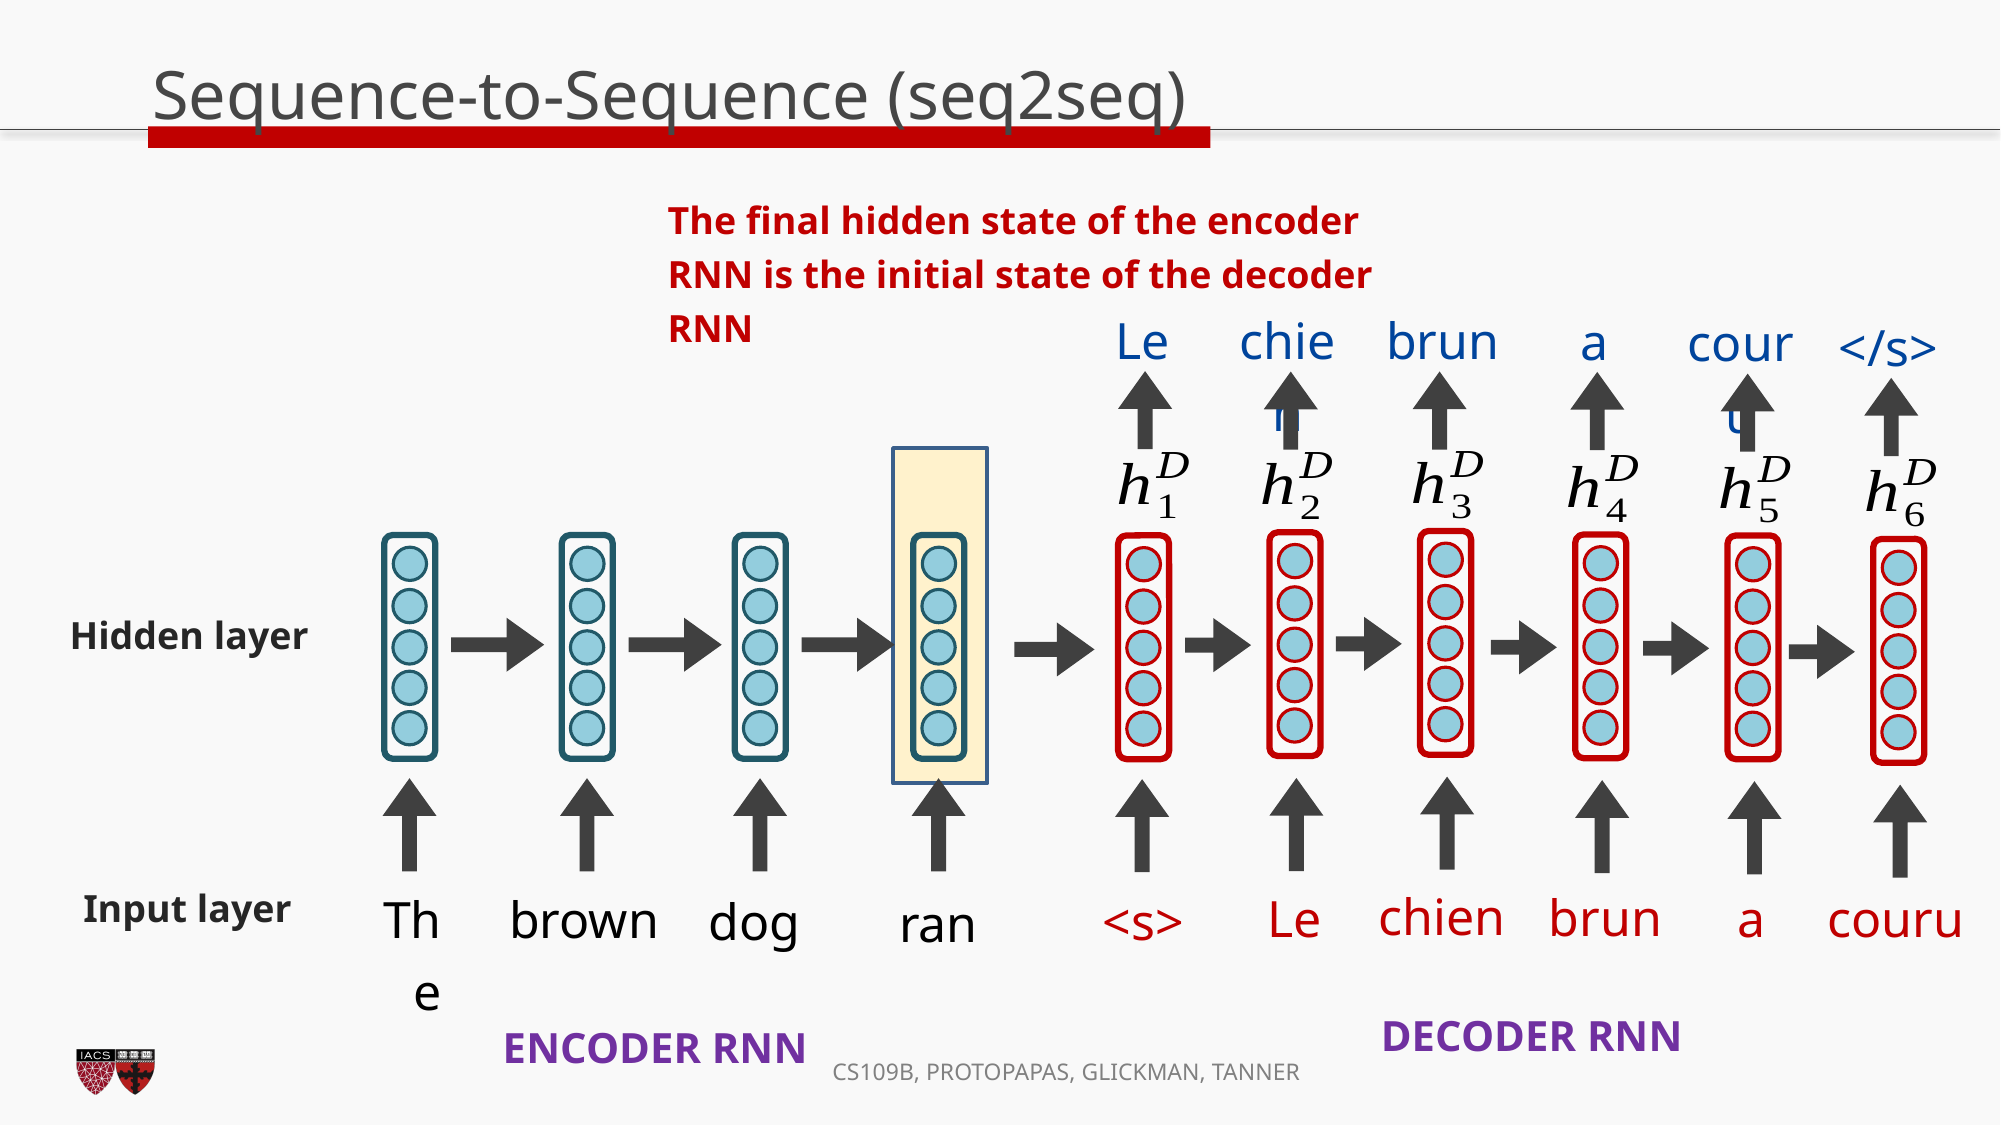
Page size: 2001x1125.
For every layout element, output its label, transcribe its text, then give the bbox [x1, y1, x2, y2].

text_box a [1649, 868, 1794, 951]
text_box </s> [1812, 296, 1964, 380]
text_box [1113, 777, 1172, 871]
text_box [1333, 616, 1558, 669]
text_box The final hidden state of the encoder RNN is the initial state of the decoder RNN [652, 180, 1420, 340]
text_box [1862, 375, 1921, 459]
text_box [909, 776, 968, 873]
text_box <s> [1067, 871, 1219, 954]
text_box chien [1212, 340, 1364, 373]
text_box Le [1066, 340, 1212, 373]
text_box [148, 236, 1878, 622]
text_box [1488, 620, 1641, 673]
text_box DECODER RNN [1321, 991, 1743, 1070]
text_box brun [1503, 866, 1708, 950]
text_box Input layer [55, 868, 307, 947]
text_box Hidden layer [38, 595, 324, 673]
text_box The [341, 868, 457, 952]
text_box [1718, 371, 1777, 454]
picture [75, 1049, 155, 1095]
text_box [380, 776, 439, 868]
text_box ENCODER RNN [444, 1004, 866, 1082]
text_box [558, 776, 616, 868]
title Sequence-to-Sequence (seq2seq) [137, 45, 1605, 236]
text_box [1267, 775, 1326, 868]
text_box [1640, 621, 1866, 674]
text_box [1871, 782, 1930, 880]
text_box brown [482, 868, 686, 952]
text_box [148, 673, 1878, 991]
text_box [1182, 618, 1330, 670]
text_box a [1518, 290, 1670, 374]
text_box [1573, 778, 1632, 876]
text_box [648, 621, 824, 673]
text_box [1725, 779, 1784, 877]
text_box couru [1659, 292, 1822, 375]
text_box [475, 621, 645, 673]
text_box [1568, 369, 1627, 453]
text_box [1261, 369, 1320, 452]
text_box [1410, 369, 1469, 452]
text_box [1786, 625, 2000, 677]
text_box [297, 621, 472, 673]
text_box brun [1367, 290, 1518, 373]
text_box [1418, 774, 1476, 872]
text_box ran [836, 873, 1041, 956]
text_box chien [1340, 866, 1503, 949]
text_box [826, 621, 1030, 673]
text_box couru [1794, 868, 1998, 951]
text_box [1116, 369, 1174, 452]
text_box dog [652, 871, 857, 954]
text_box [731, 776, 789, 871]
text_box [1031, 621, 1178, 674]
text_box Le [1219, 868, 1371, 951]
